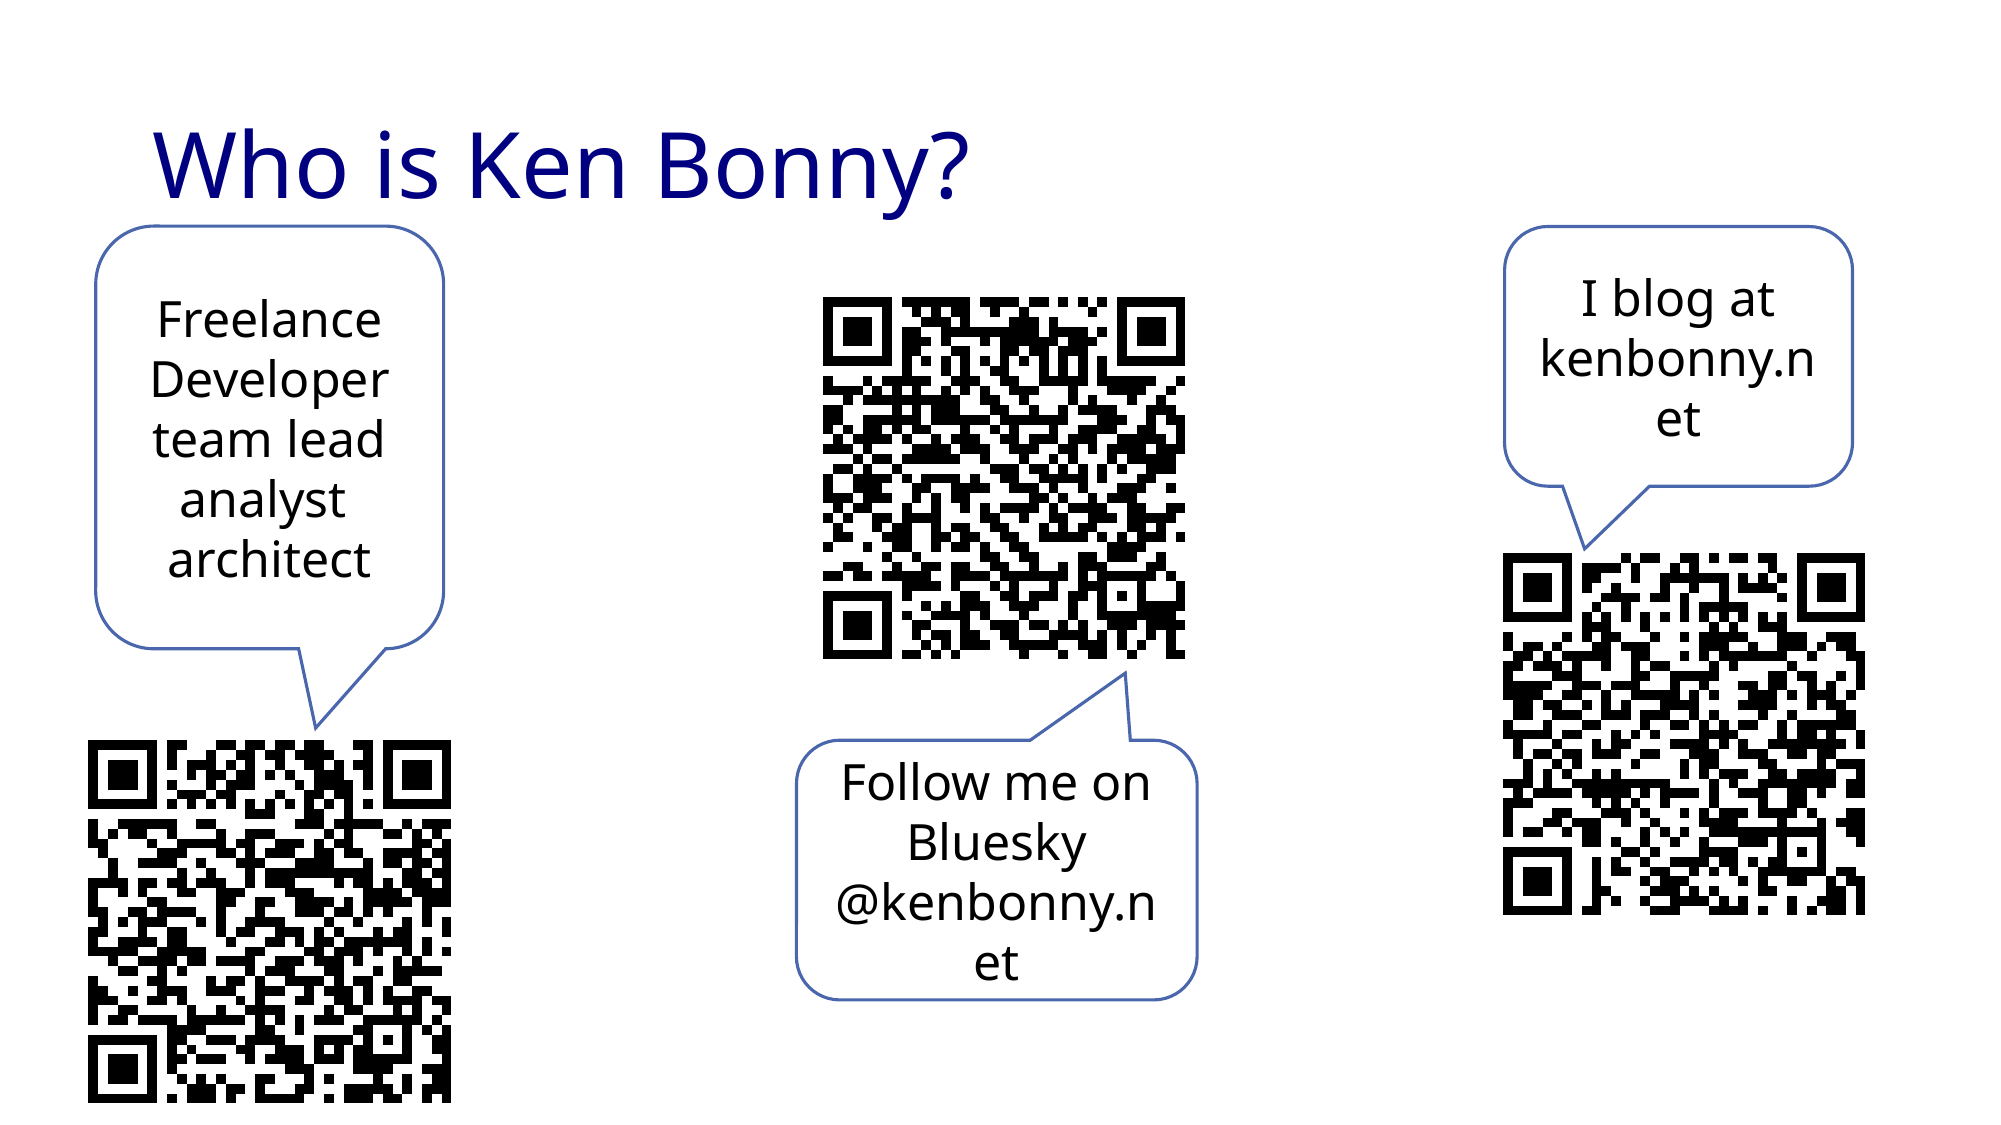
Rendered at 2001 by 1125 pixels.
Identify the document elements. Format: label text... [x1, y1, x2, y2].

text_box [88, 225, 451, 1103]
title Who is Ken Bonny? [137, 59, 1863, 278]
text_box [1502, 226, 1866, 916]
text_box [795, 297, 1198, 1001]
